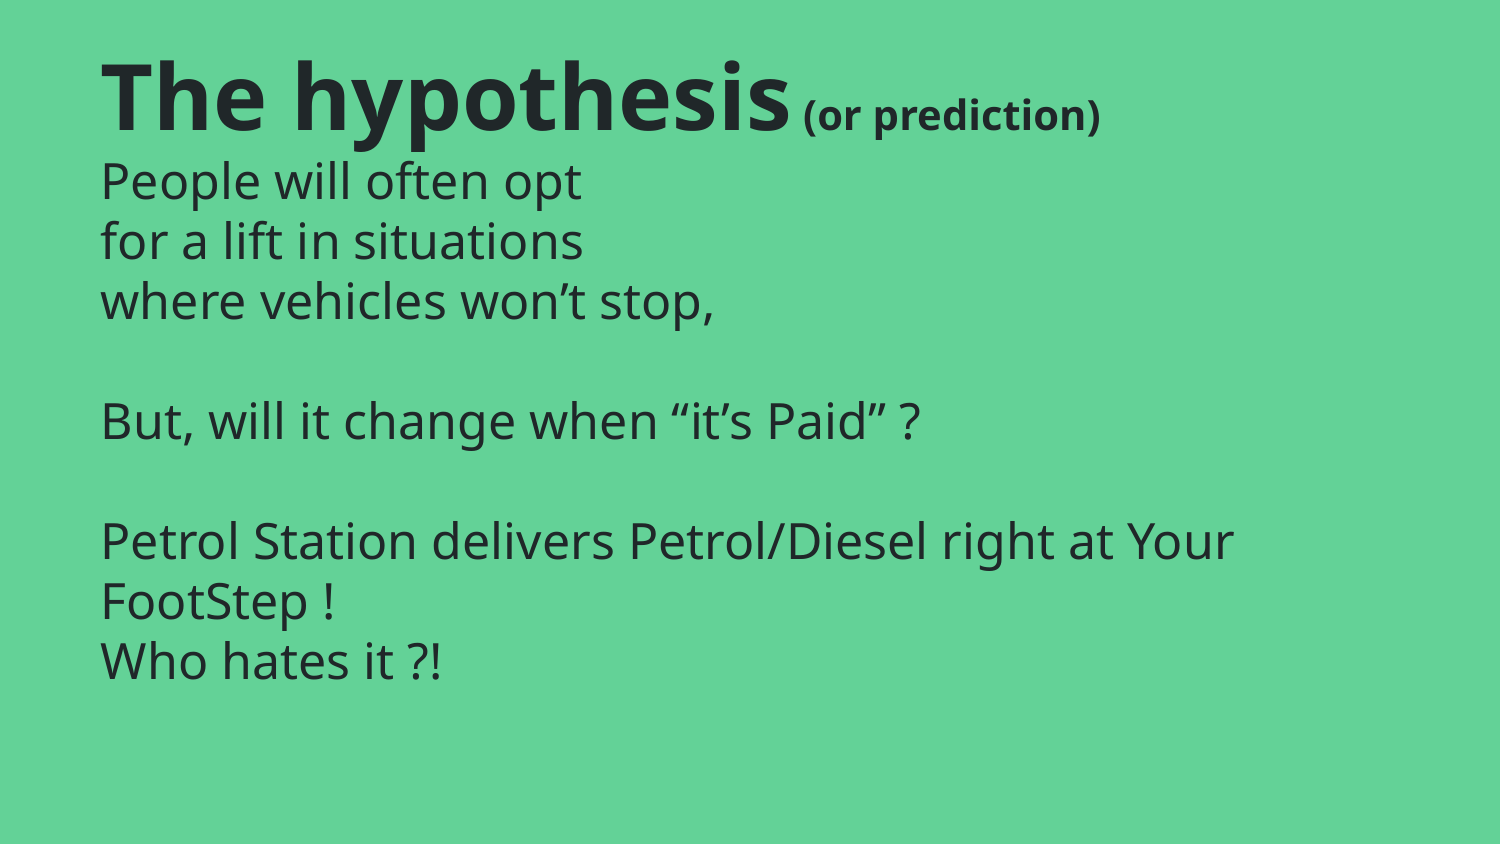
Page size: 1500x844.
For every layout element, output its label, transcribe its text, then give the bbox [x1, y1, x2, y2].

title The hypothesis (or prediction) People will often opt for a lift in situations where vehicles won’t stop, But, will it change when “it’s Paid” ? Petrol Station delivers Petrol/Diesel right at Your FootStep ! Who hates it ?! [85, 47, 1376, 741]
